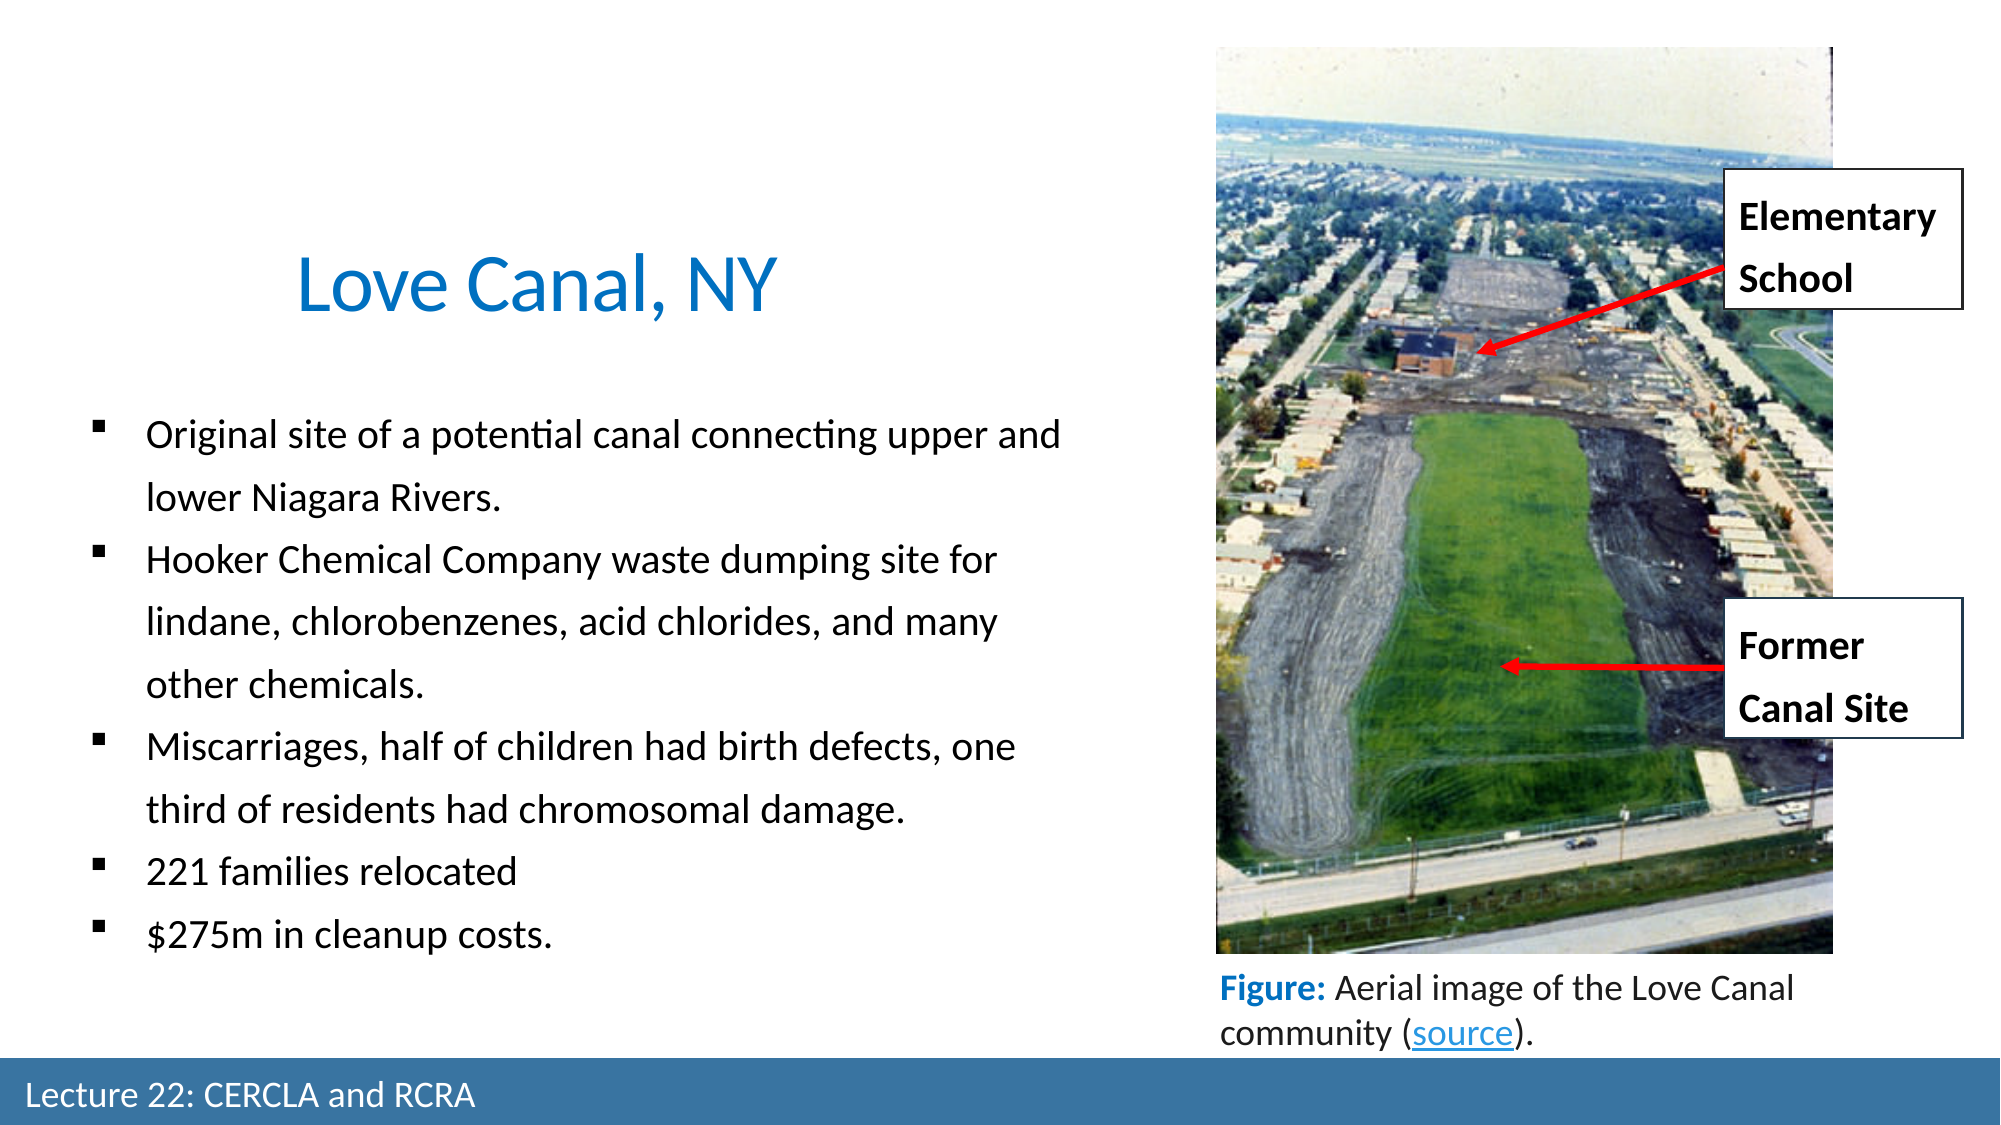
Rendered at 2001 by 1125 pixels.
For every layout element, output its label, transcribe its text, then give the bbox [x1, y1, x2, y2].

text_box Former Canal Site [1833, 597, 1964, 739]
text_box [1476, 267, 1725, 354]
picture [1216, 47, 1833, 954]
text_box Figure: Aerial image of the Love Canal community (source). [1205, 955, 1943, 1061]
text_box Original site of a potential canal connecting upper and lower Niagara Rivers. Hooker Chemical Company waste dumping site for lindane, chlorobenzenes, acid chlorides, and many other chemicals. Miscarriages, half of children had birth defects, one third of residents had chromosomal damage. 221 families relocated $275m in cleanup costs. [74, 386, 1087, 964]
text_box Love Canal, NY [0, 138, 1131, 336]
text_box Elementary School [1833, 168, 1964, 310]
